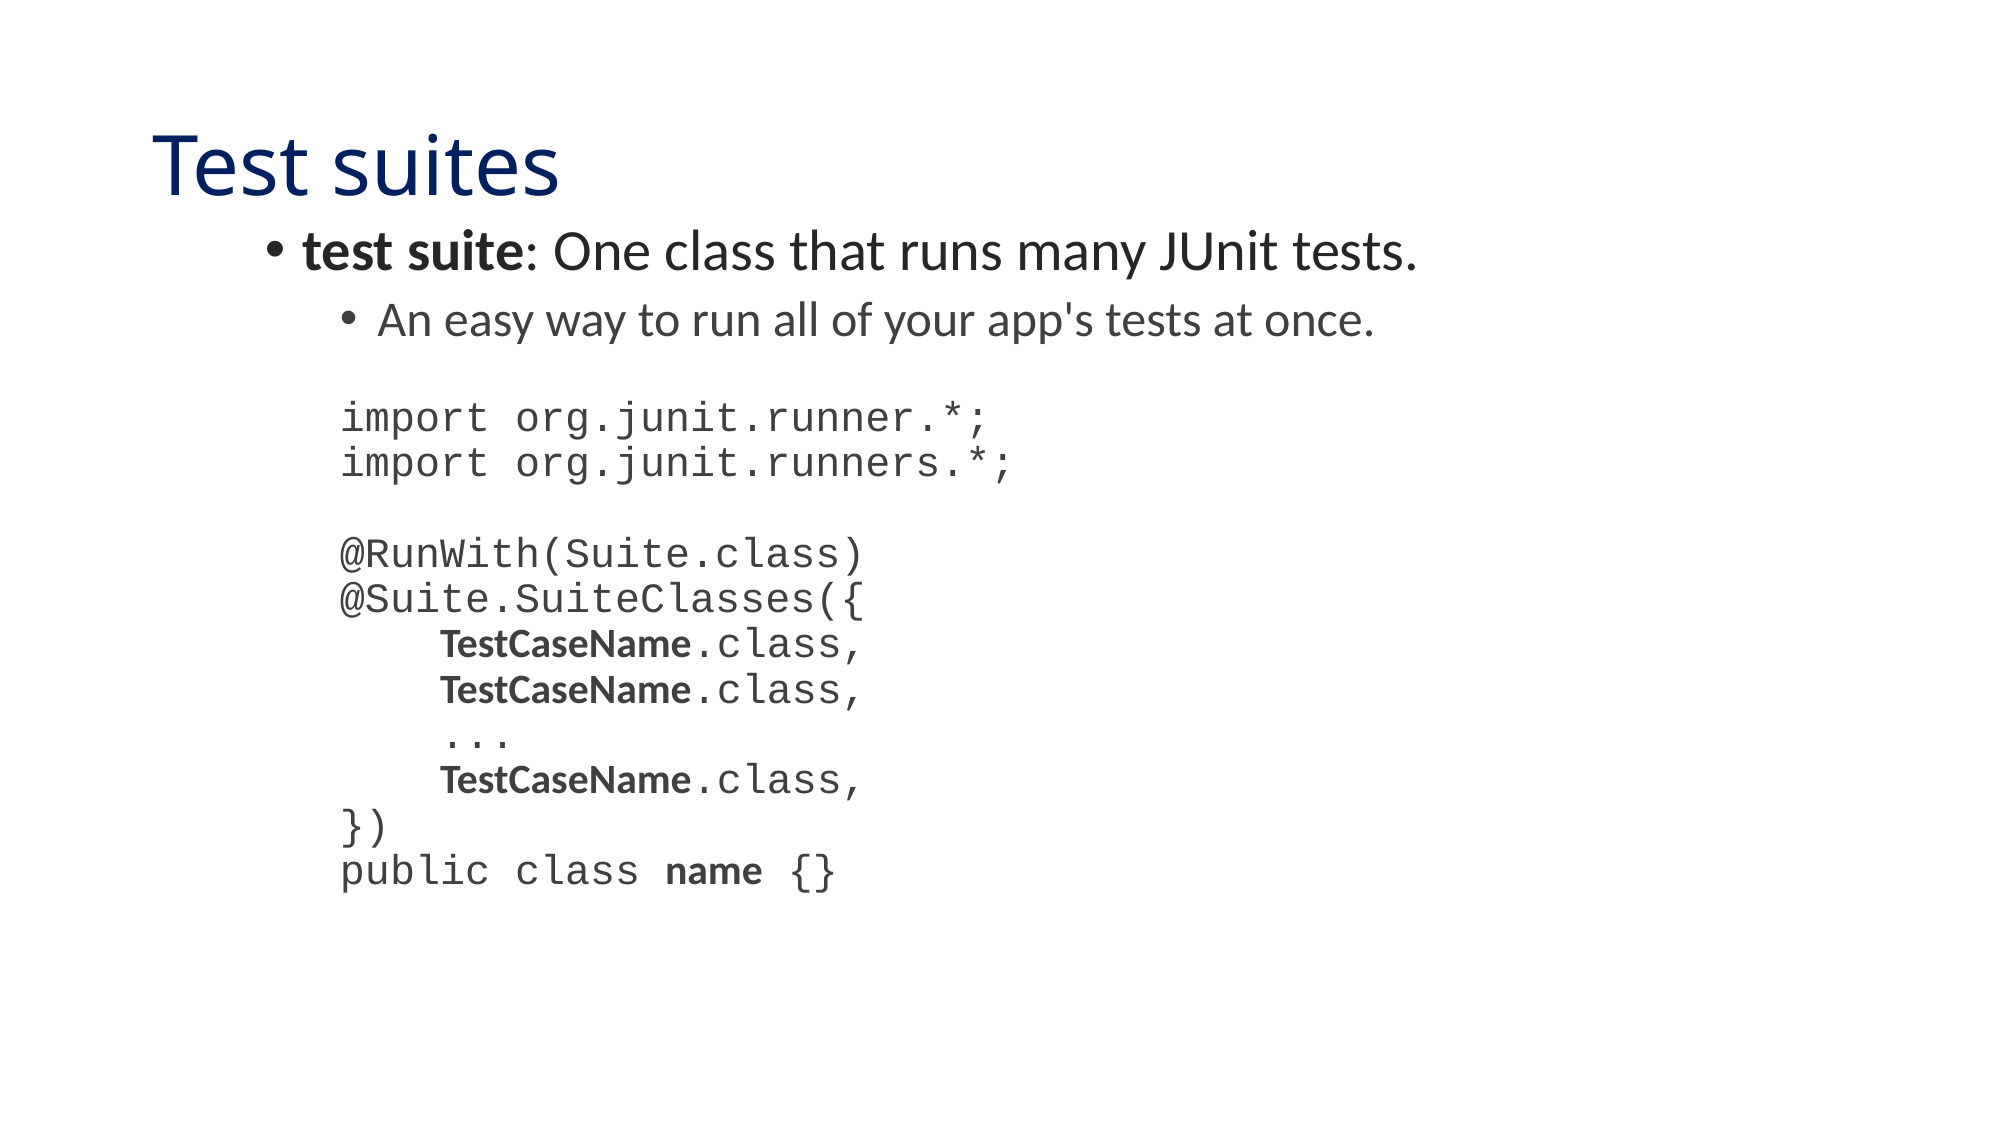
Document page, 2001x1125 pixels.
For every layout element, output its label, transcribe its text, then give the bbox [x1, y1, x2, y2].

title Test suites [137, 59, 1863, 278]
list test suite: One class that runs many JUnit tests. An easy way to run all of your app's tests at once. import org.junit.runner.*; import org.junit.runners.*; @RunWith(Suite.class) @Suite.SuiteClasses({ TestCaseName.class, TestCaseName.class, ... TestCaseName.class, }) public class name {} [249, 212, 1750, 1125]
